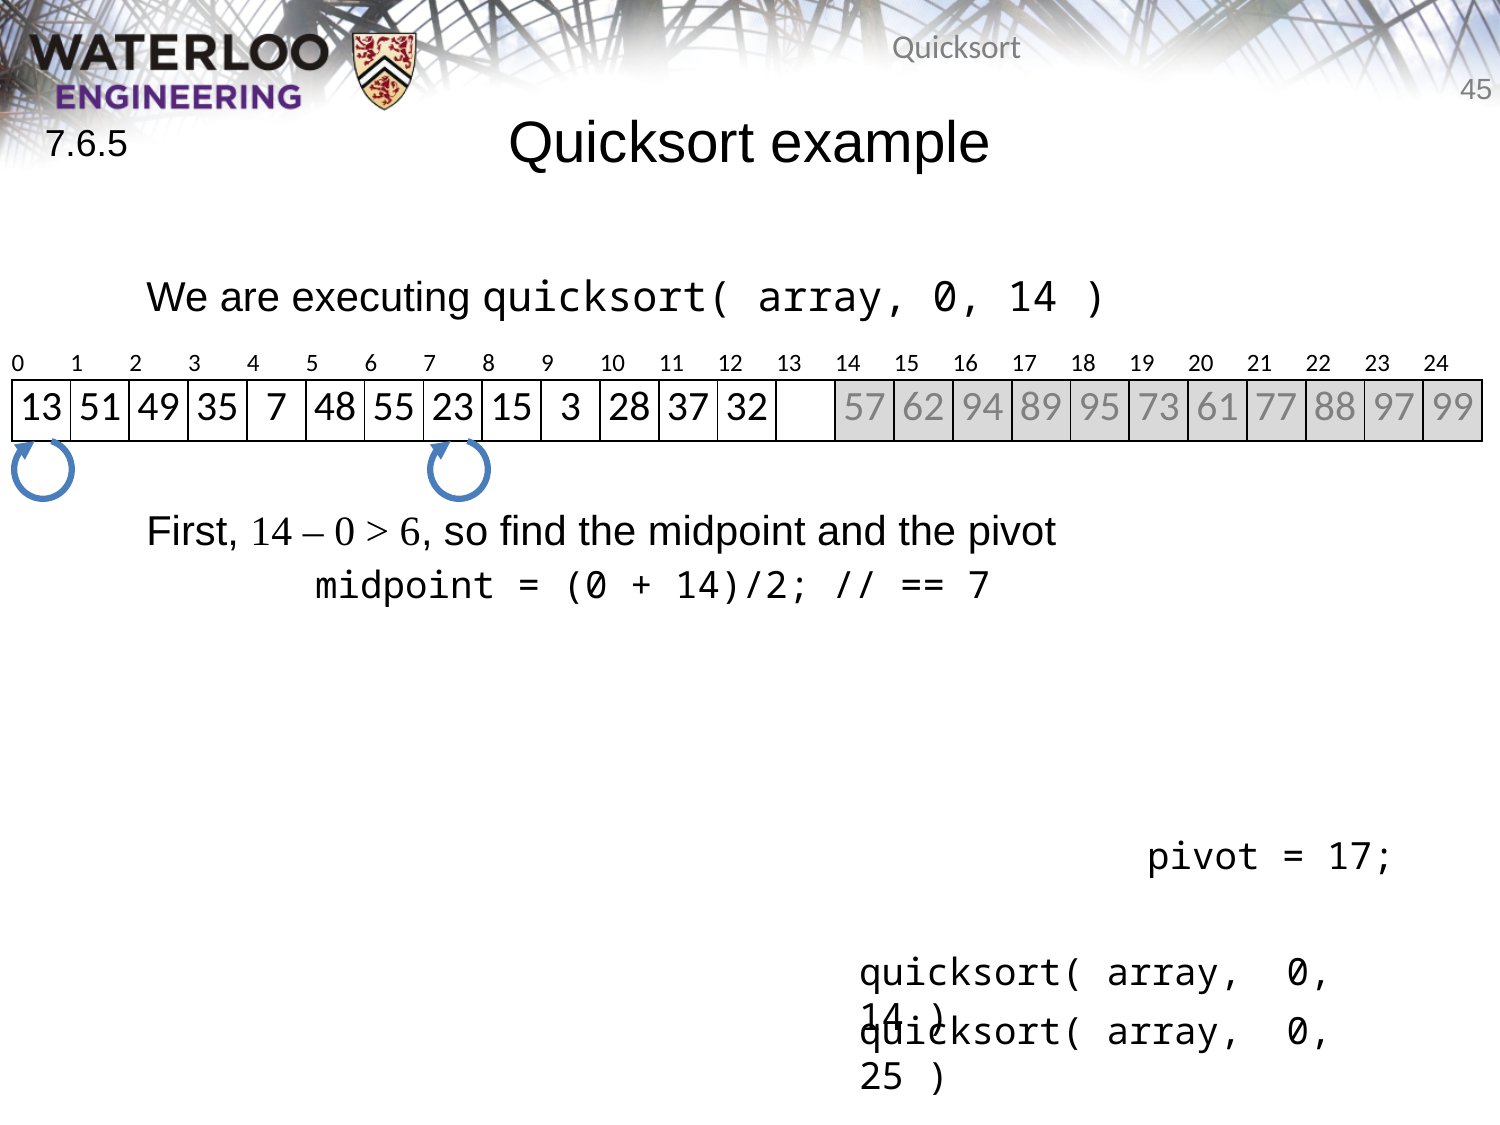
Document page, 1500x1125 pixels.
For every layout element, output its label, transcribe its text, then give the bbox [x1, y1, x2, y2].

table_header 16 [953, 350, 1012, 379]
table_header 13 [776, 350, 835, 379]
table_cell 97 [1365, 381, 1422, 440]
table_cell 48 [307, 381, 364, 440]
table_header 15 [894, 350, 953, 379]
table_cell 73 [1130, 381, 1187, 440]
table_cell 95 [1071, 381, 1128, 440]
list We are executing quicksort( array, 0, 14 ) First, 14 – 0 > 6, so find the midpoint and the pivot midpoint = (0 + 14)/2; // == 7 [74, 442, 1426, 1006]
text_box quicksort( array, 0, 25 ) [844, 1046, 1447, 1105]
picture [0, 0, 1500, 1125]
table_header 17 [1012, 350, 1070, 379]
table_cell 7 [248, 381, 305, 440]
table_header 10 [600, 350, 659, 379]
table_cell 55 [365, 381, 423, 440]
table_header 1 [71, 350, 129, 379]
table_header 3 [188, 350, 247, 379]
table_header 12 [718, 350, 776, 379]
table_cell 3 [542, 381, 599, 440]
text_box pivot = 17; [1132, 824, 1410, 885]
table_cell 61 [1189, 381, 1246, 440]
table_cell 23 [424, 381, 481, 440]
text_box quicksort( array, 0, 14 ) [844, 940, 1447, 1046]
table_cell 28 [601, 381, 658, 440]
table_cell 51 [71, 381, 128, 440]
table_header 0 [12, 350, 71, 379]
table_cell 57 [836, 381, 893, 440]
table_cell 77 [1248, 381, 1305, 440]
title Quicksort example [74, 44, 1426, 233]
list We are executing quicksort( array, 0, 14 ) First, 14 – 0 > 6, so find the midpoint and the pivot midpoint = (0 + 14)/2; // == 7 [74, 262, 1426, 350]
table_header 19 [1129, 350, 1188, 379]
table_cell 99 [1424, 381, 1481, 440]
table_header 9 [541, 350, 600, 379]
text_box 7.6.5 [30, 111, 143, 172]
table_cell 15 [483, 381, 540, 440]
table_cell 89 [1013, 381, 1070, 440]
table_header 14 [835, 350, 894, 379]
table_cell 49 [130, 381, 187, 440]
table_cell 13 [13, 381, 70, 440]
table_cell 62 [895, 381, 952, 440]
table_header 2 [129, 350, 188, 379]
table_cell 35 [189, 381, 246, 440]
table_header 20 [1188, 350, 1247, 379]
table_header 8 [482, 350, 541, 379]
table_header 7 [423, 350, 482, 379]
table_header 6 [365, 350, 423, 379]
text_box [13, 440, 73, 500]
table_cell 32 [718, 381, 775, 440]
table_header 22 [1306, 350, 1365, 379]
table_header 5 [306, 350, 365, 379]
table_header 23 [1365, 350, 1423, 379]
table_cell [777, 381, 834, 440]
table_cell 88 [1307, 381, 1364, 440]
table_cell 94 [954, 381, 1011, 440]
table_header 11 [659, 350, 718, 379]
table_header 4 [247, 350, 306, 379]
table_header 18 [1070, 350, 1129, 379]
table_header 21 [1247, 350, 1306, 379]
table_cell 37 [660, 381, 717, 440]
table_header 24 [1423, 350, 1482, 379]
text_box [429, 440, 489, 500]
